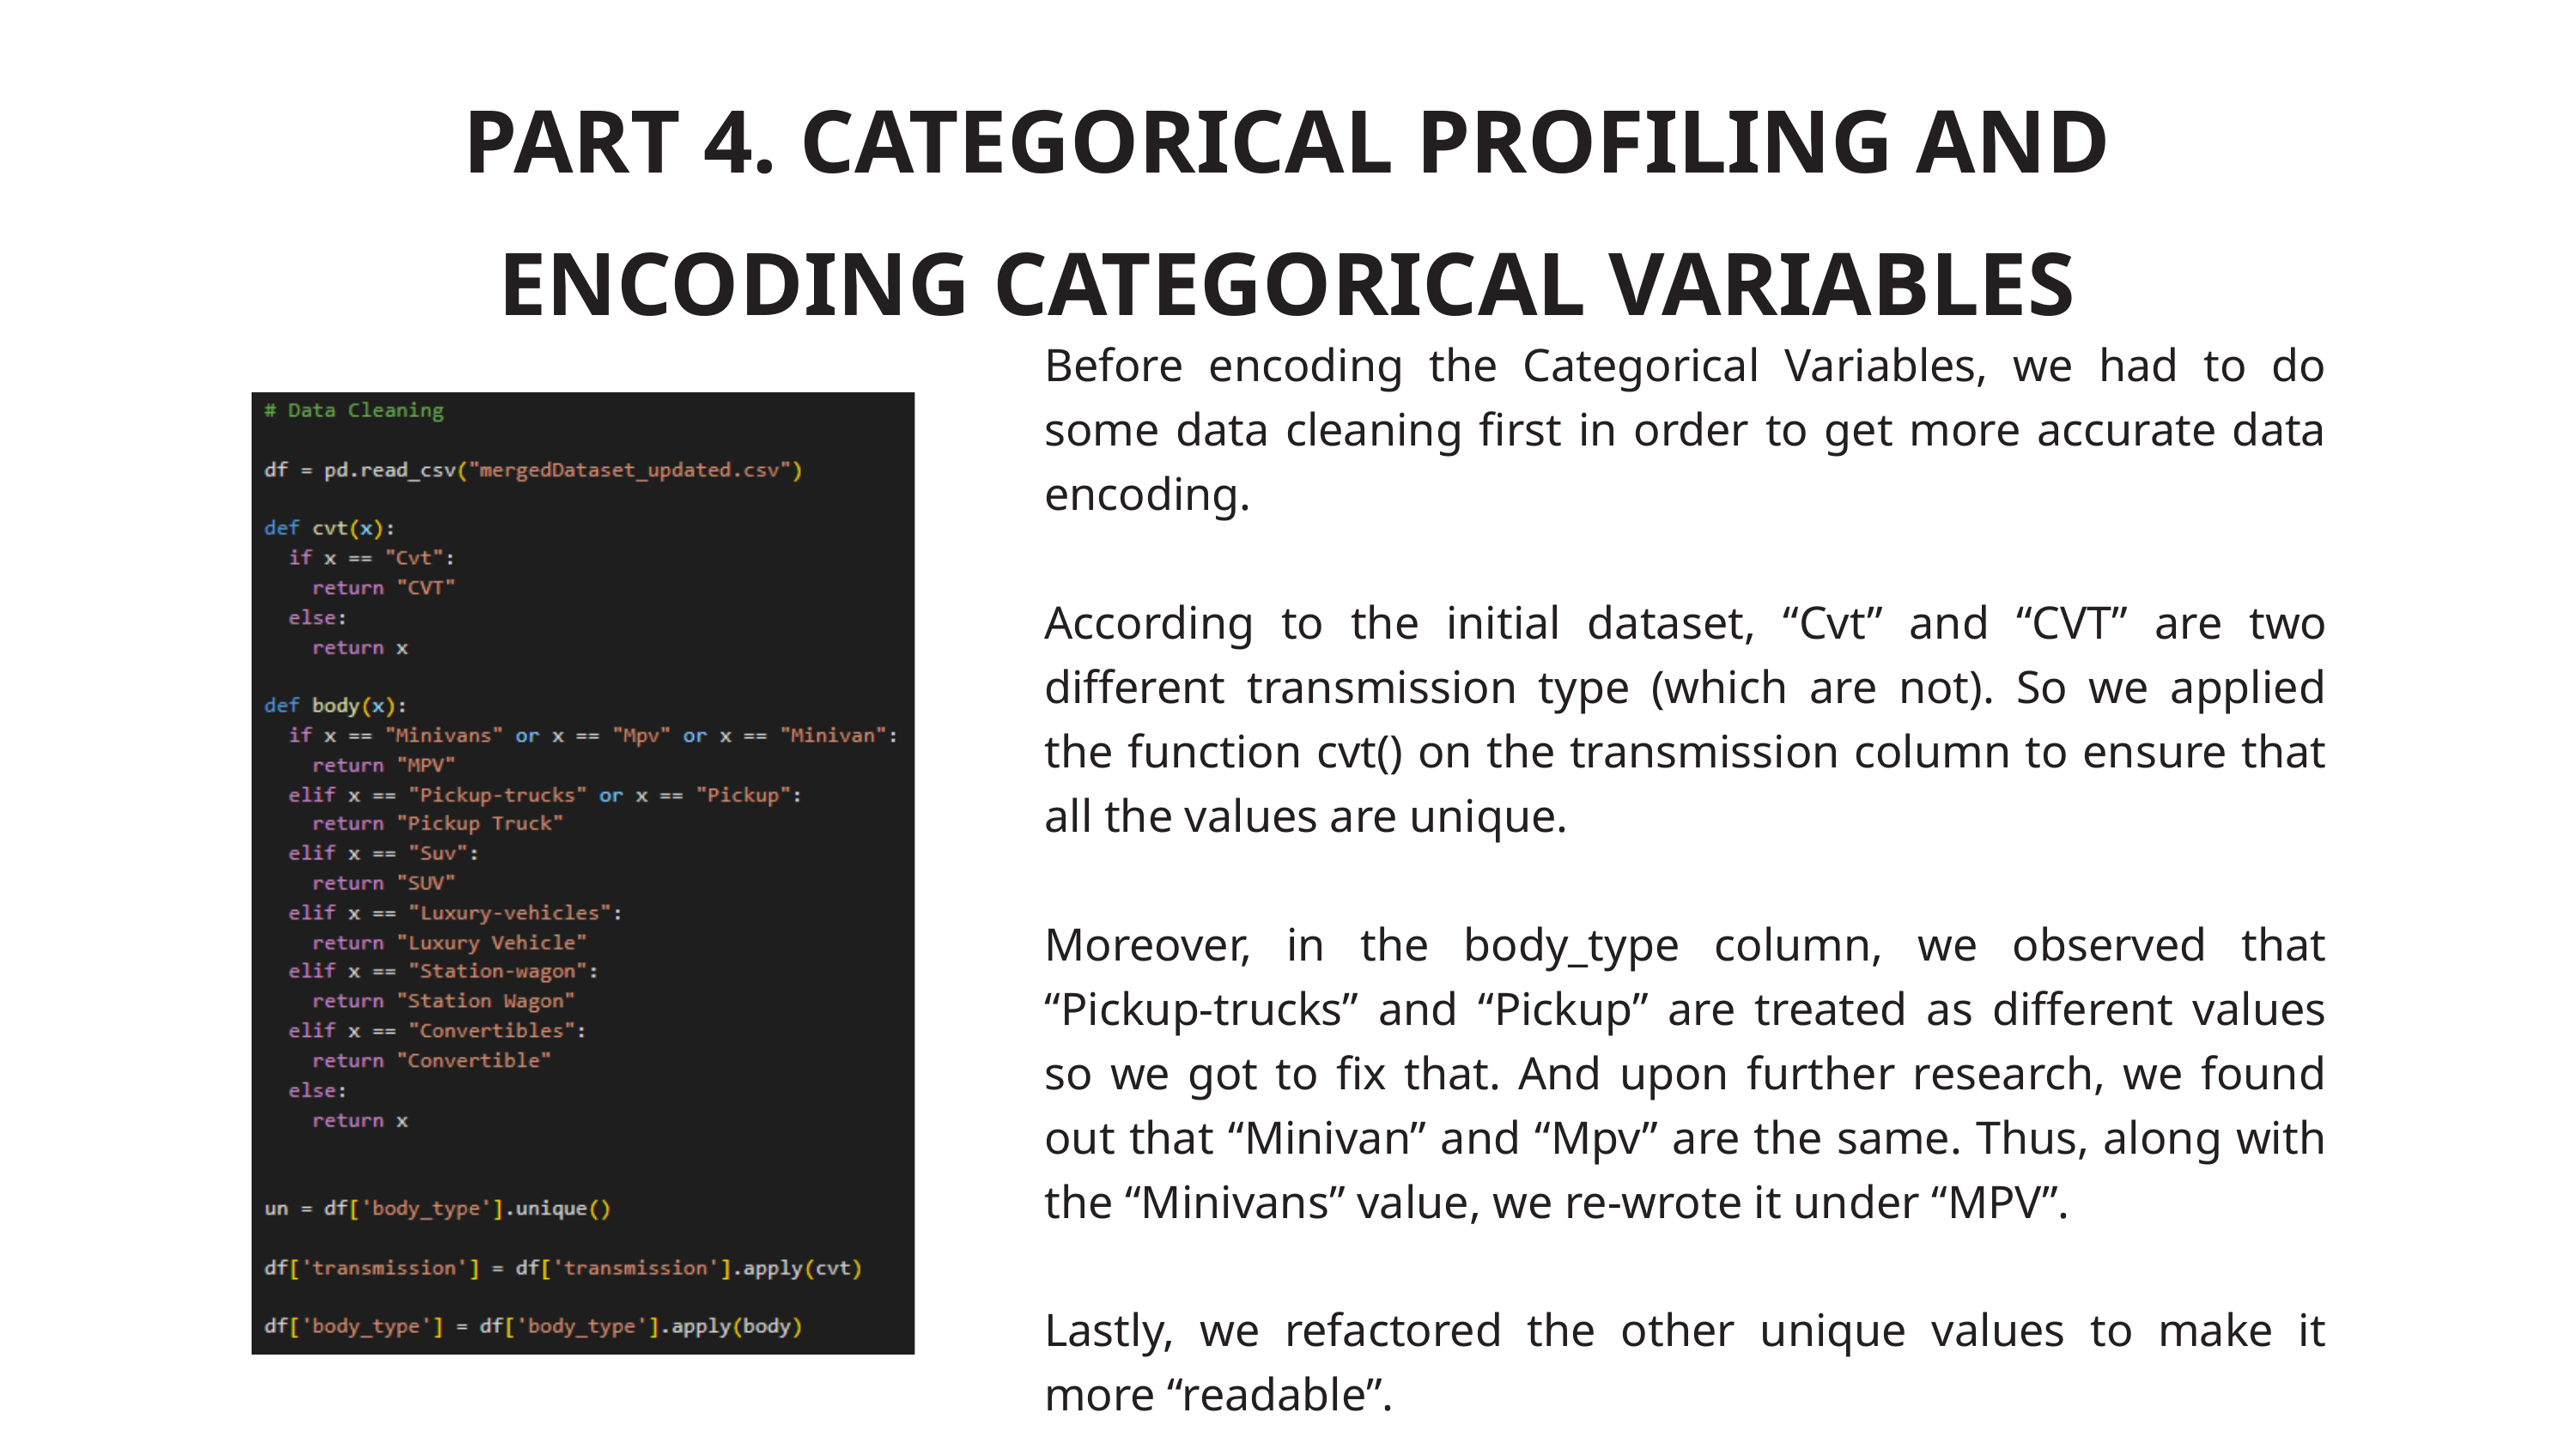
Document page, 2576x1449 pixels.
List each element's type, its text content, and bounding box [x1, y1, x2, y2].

text_box Before encoding the Categorical Variables, we had to do some data cleaning first in order to get more accurate data encoding. According to the initial dataset, “Cvt” and “CVT” are two different transmission type (which are not). So we applied the function cvt() on the transmission column to ensure that all the values are unique. Moreover, in the body_type column, we observed that “Pickup-trucks” and “Pickup” are treated as different values so we got to fix that. And upon further research, we found out that “Minivan” and “Mpv” are the same. Thus, along with the “Minivans” value, we re-wrote it under “MPV”. Lastly, we refactored the other unique values to make it more “readable”. [1044, 326, 2328, 1421]
text_box PART 4. CATEGORICAL PROFILING AND ENCODING CATEGORICAL VARIABLES [451, 47, 2125, 333]
text_box [252, 392, 915, 1355]
